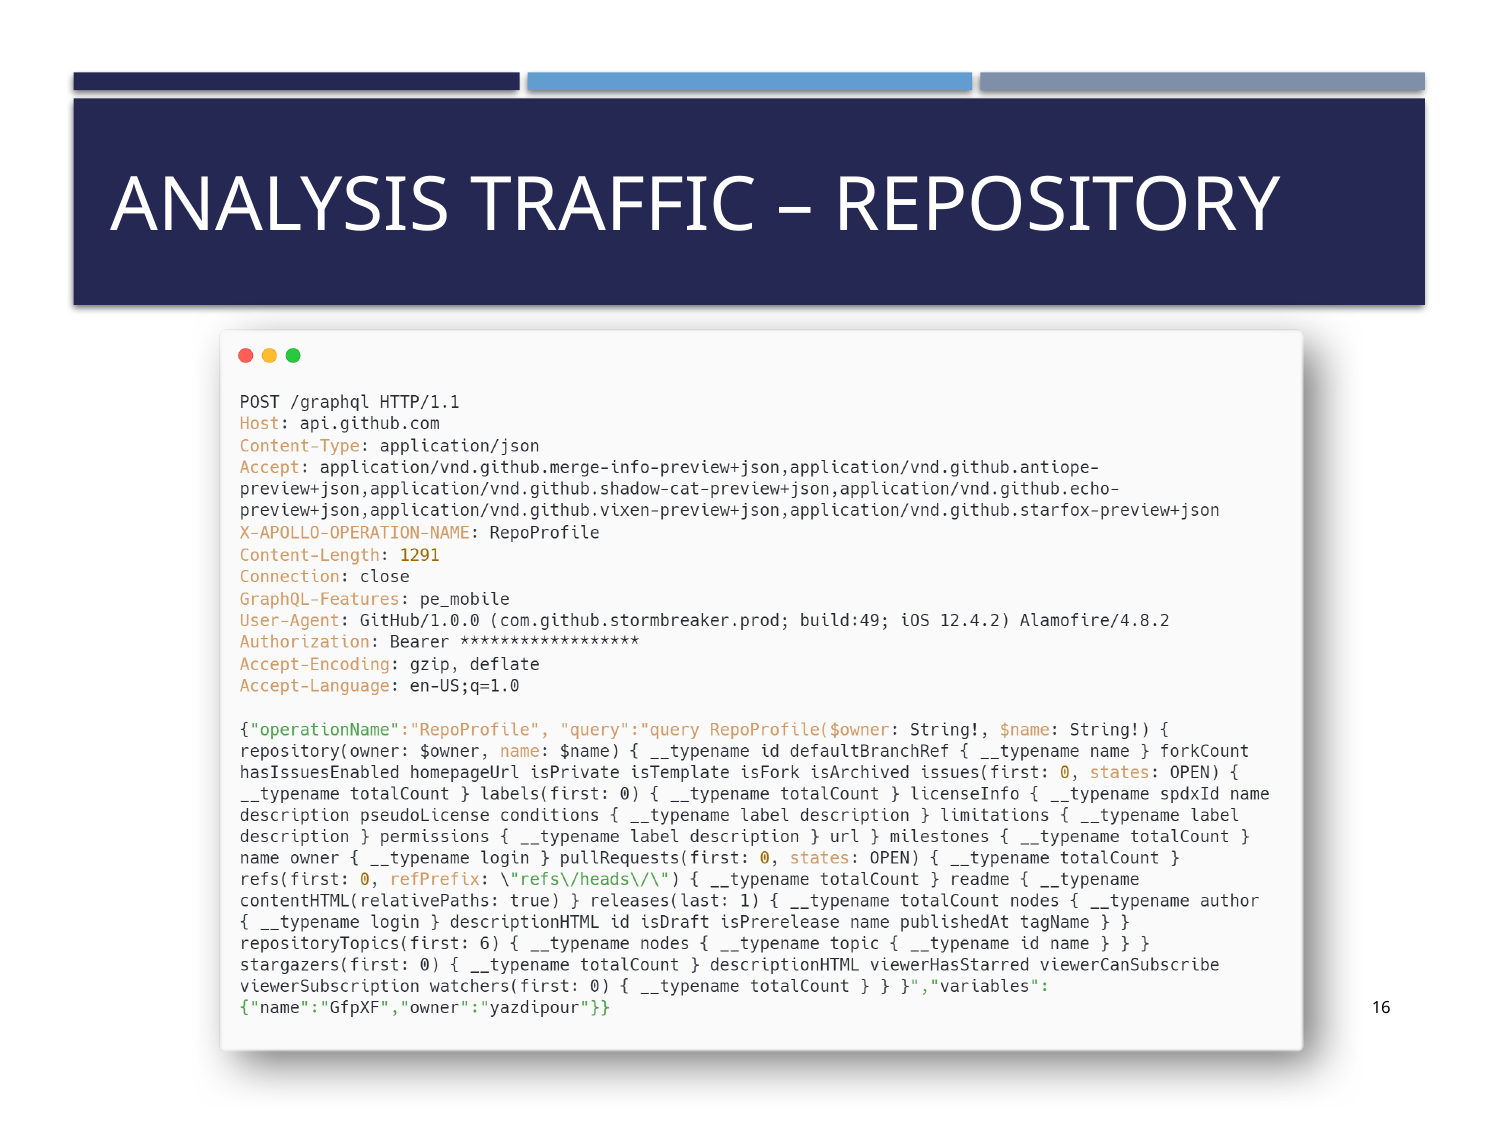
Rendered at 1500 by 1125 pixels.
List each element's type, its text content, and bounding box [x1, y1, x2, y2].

slide_number 16 [1350, 977, 1406, 1037]
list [198, 303, 1344, 1090]
title Analysis traffic – Repository [95, 112, 1406, 291]
